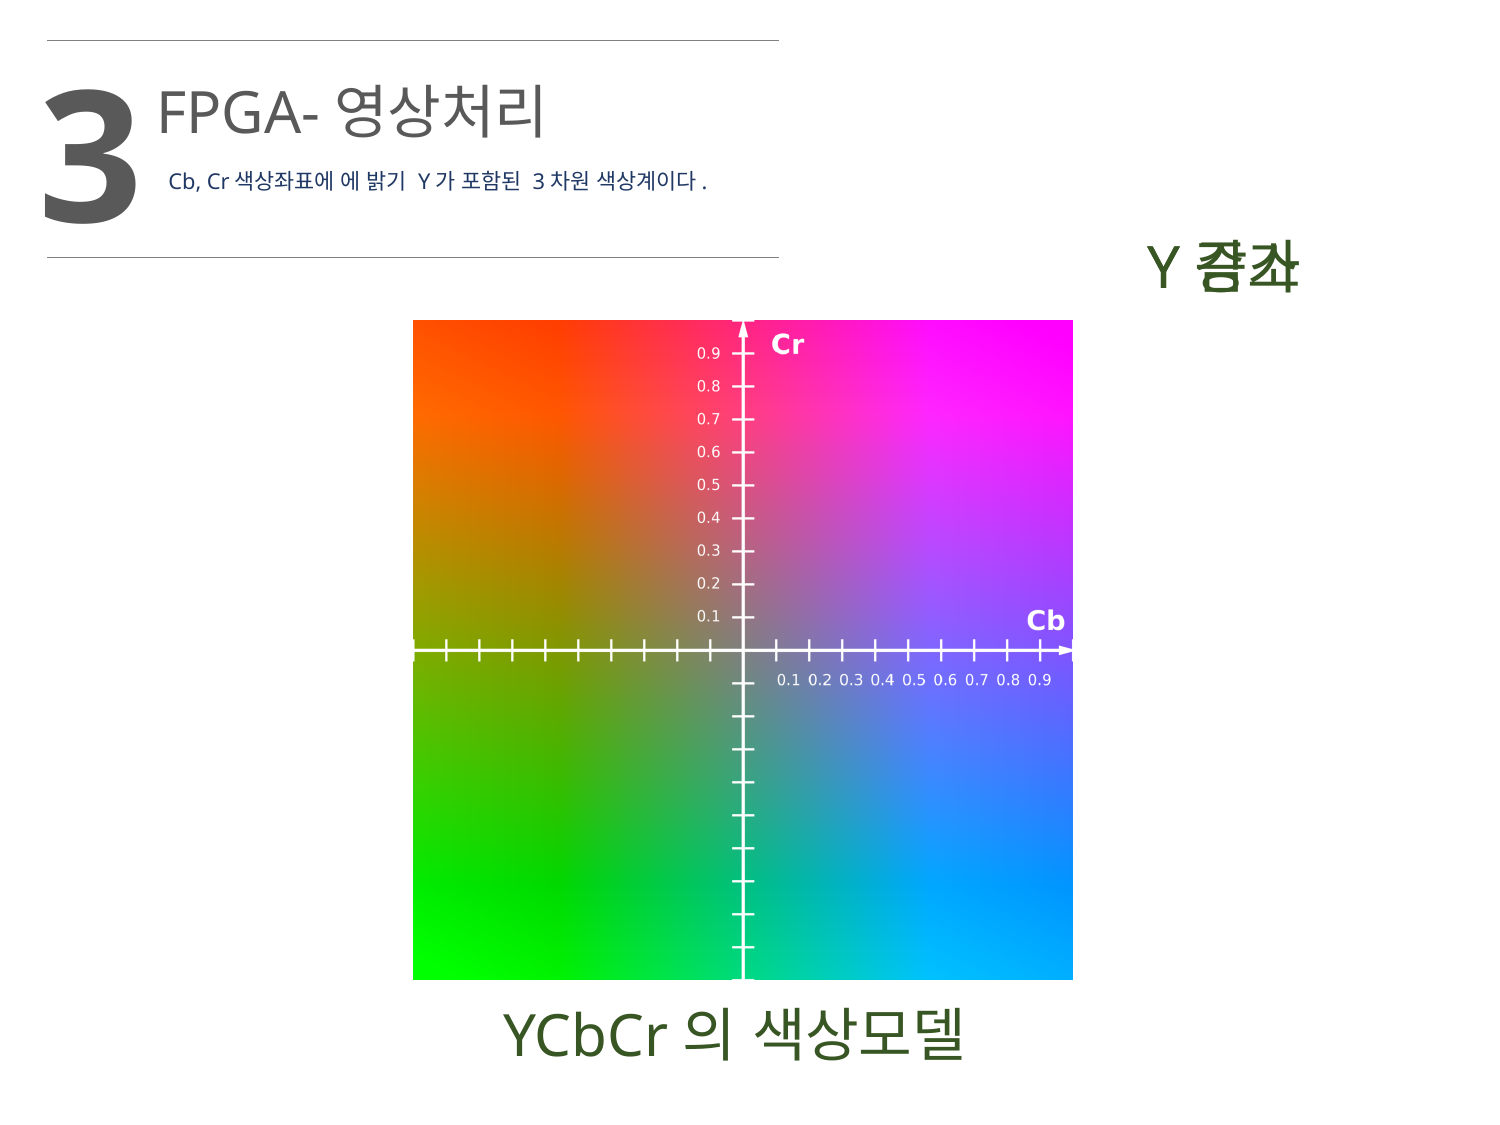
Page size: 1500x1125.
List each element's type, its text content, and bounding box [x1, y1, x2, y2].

text_box Y감소 [1052, 222, 1397, 308]
text_box Cb, Cr색상좌표에 에 밝기 Y가 포함된 3차원 색상계이다. [154, 150, 871, 201]
text_box 3 [23, 31, 154, 267]
text_box FPGA-영상처리 [154, 68, 815, 150]
text_box YCbCr의 색상모델 [381, 991, 1088, 1076]
picture [413, 320, 1073, 980]
